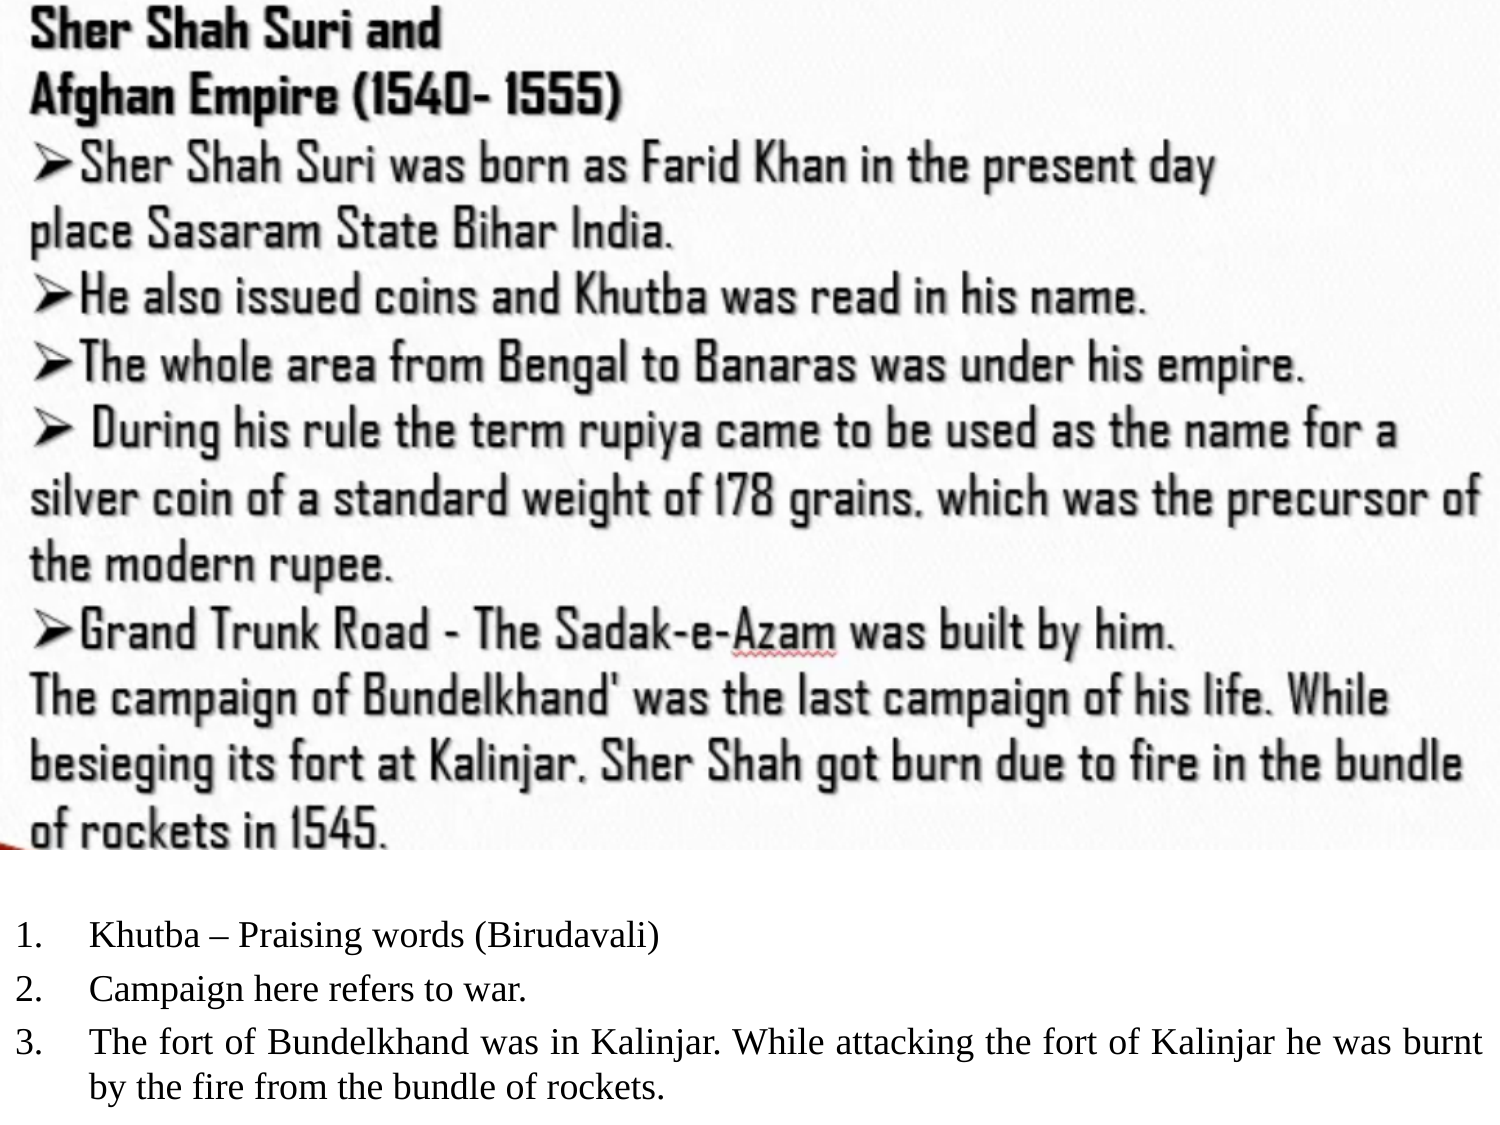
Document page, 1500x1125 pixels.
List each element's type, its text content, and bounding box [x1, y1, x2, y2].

picture [0, 0, 1500, 851]
list Khutba – Praising words (Birudavali) Campaign here refers to war. The fort of Bundelkhand was in Kalinjar. While attacking the fort of Kalinjar he was burnt by the fire from the bundle of rockets. [0, 859, 1500, 1125]
